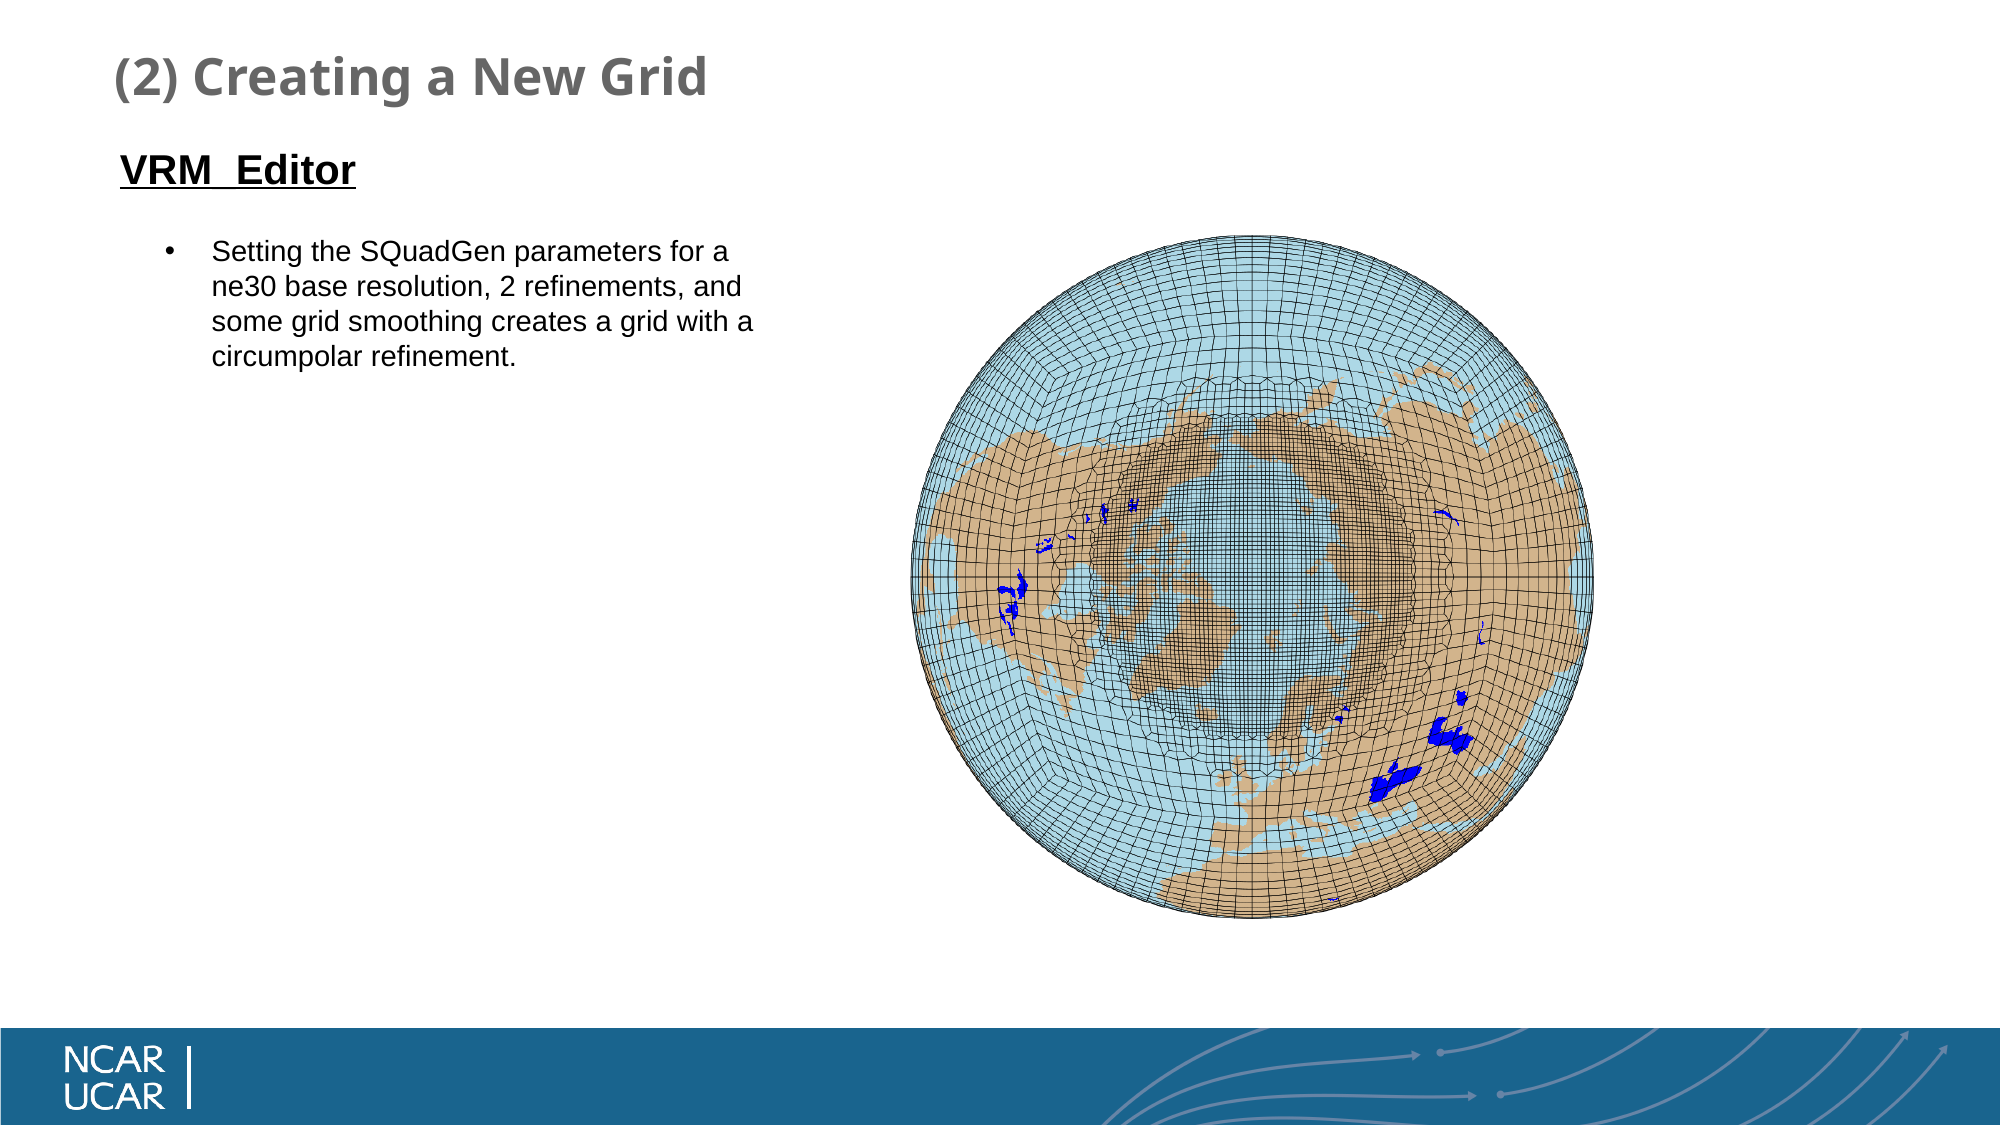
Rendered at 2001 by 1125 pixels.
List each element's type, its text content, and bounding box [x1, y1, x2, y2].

title (2) Creating a New Grid [99, 45, 1900, 106]
picture [824, 149, 1679, 1004]
picture [0, 1028, 2000, 1125]
text_box VRM_Editor [104, 135, 396, 200]
text_box Setting the SQuadGen parameters for a ne30 base resolution, 2 refinements, and some grid smoothing creates a grid with a circumpolar refinement. [149, 224, 812, 380]
